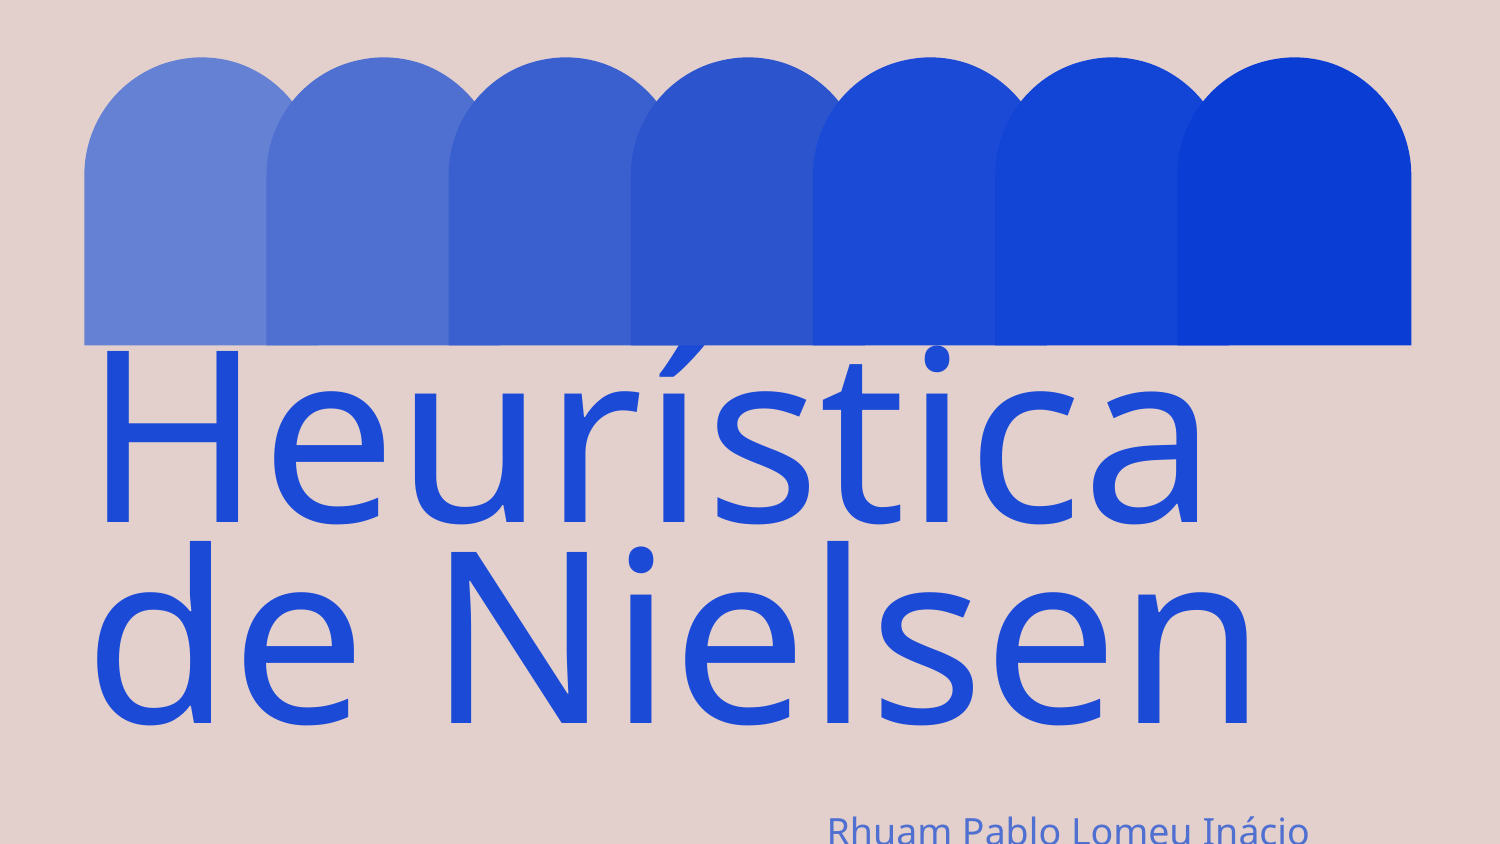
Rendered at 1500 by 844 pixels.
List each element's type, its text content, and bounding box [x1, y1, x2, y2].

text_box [84, 57, 1412, 346]
text_box Heurística de Nielsen [84, 361, 1500, 764]
text_box Rhuam Pablo Lomeu Inácio [811, 792, 1492, 829]
